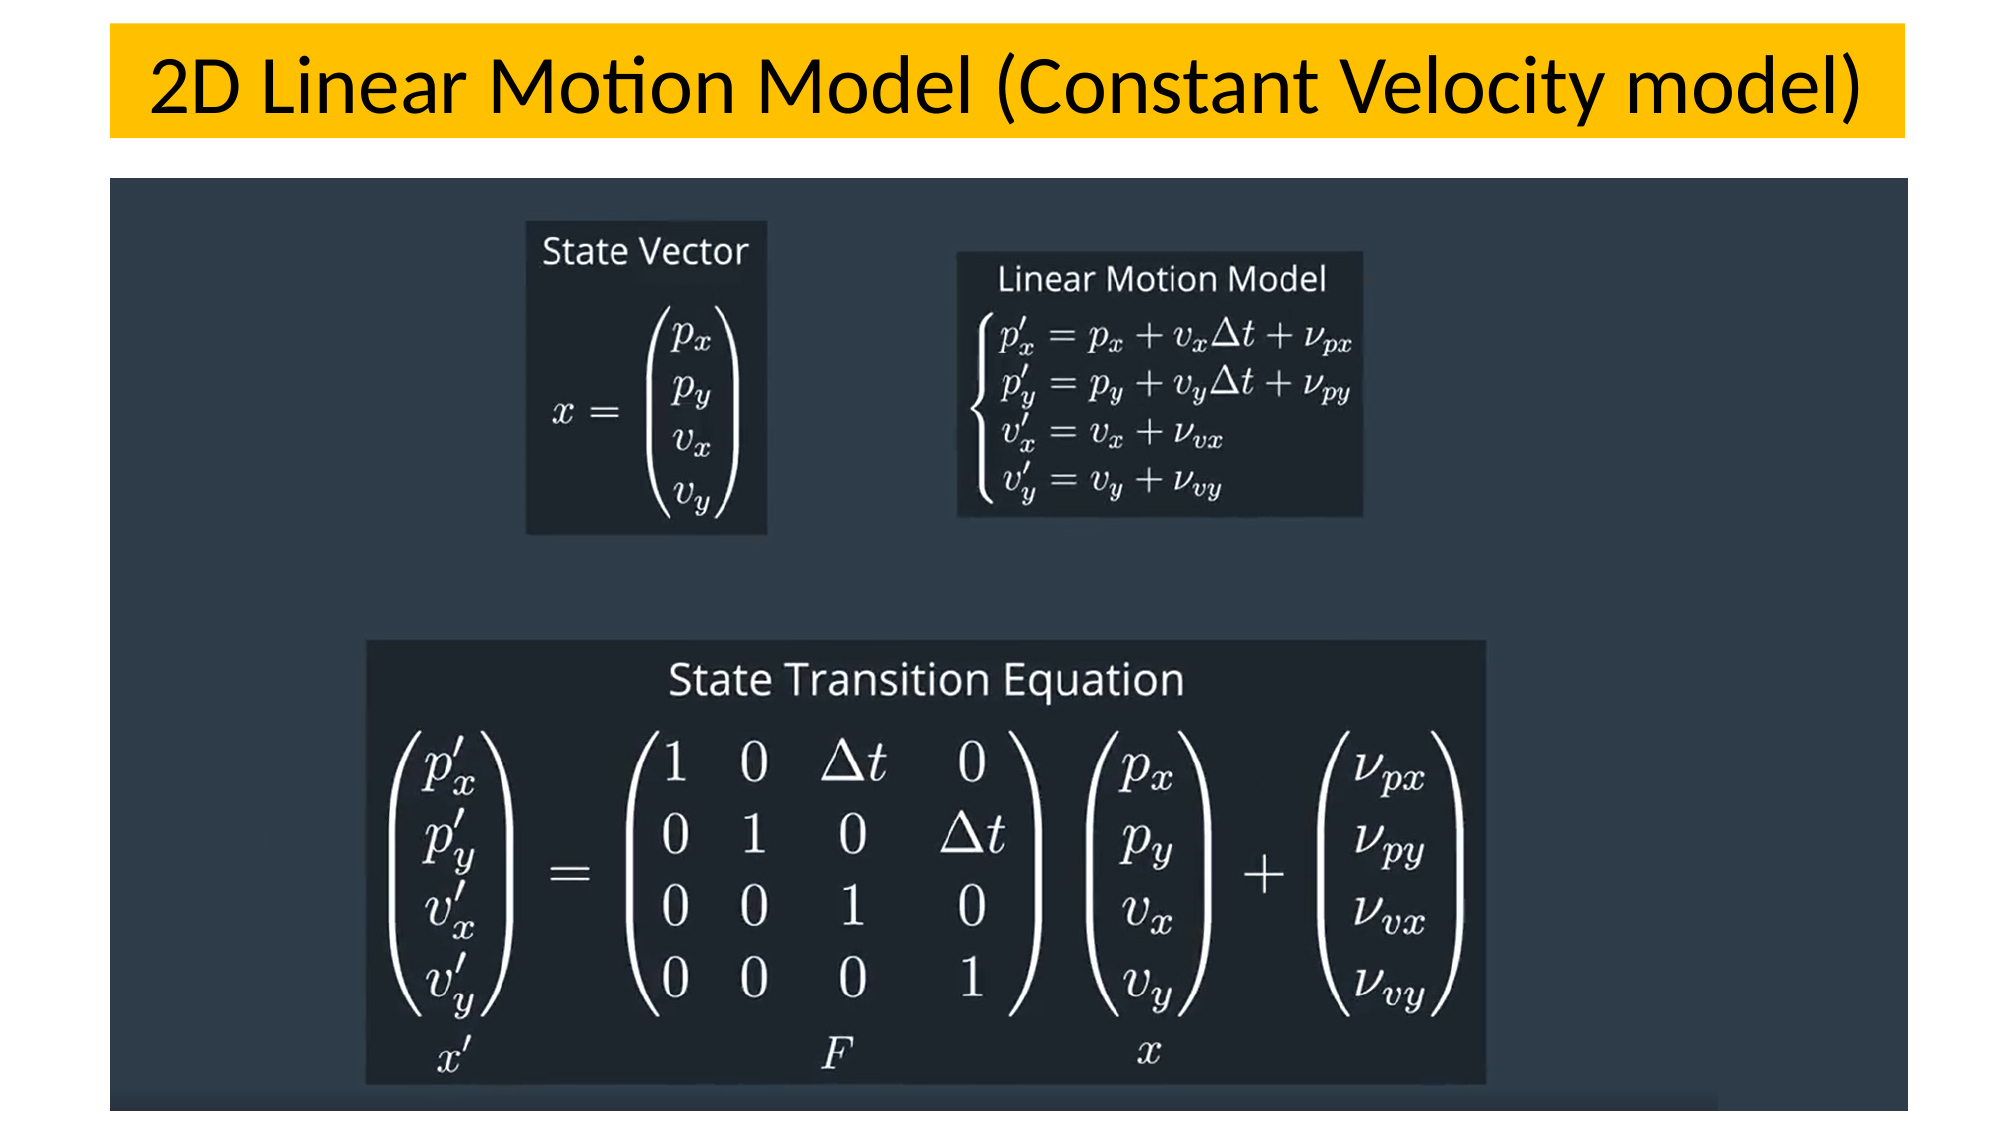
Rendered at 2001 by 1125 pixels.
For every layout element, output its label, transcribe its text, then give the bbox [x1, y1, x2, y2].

text_box 2D Linear Motion Model (Constant Velocity model) [110, 23, 1906, 139]
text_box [109, 178, 1908, 1111]
